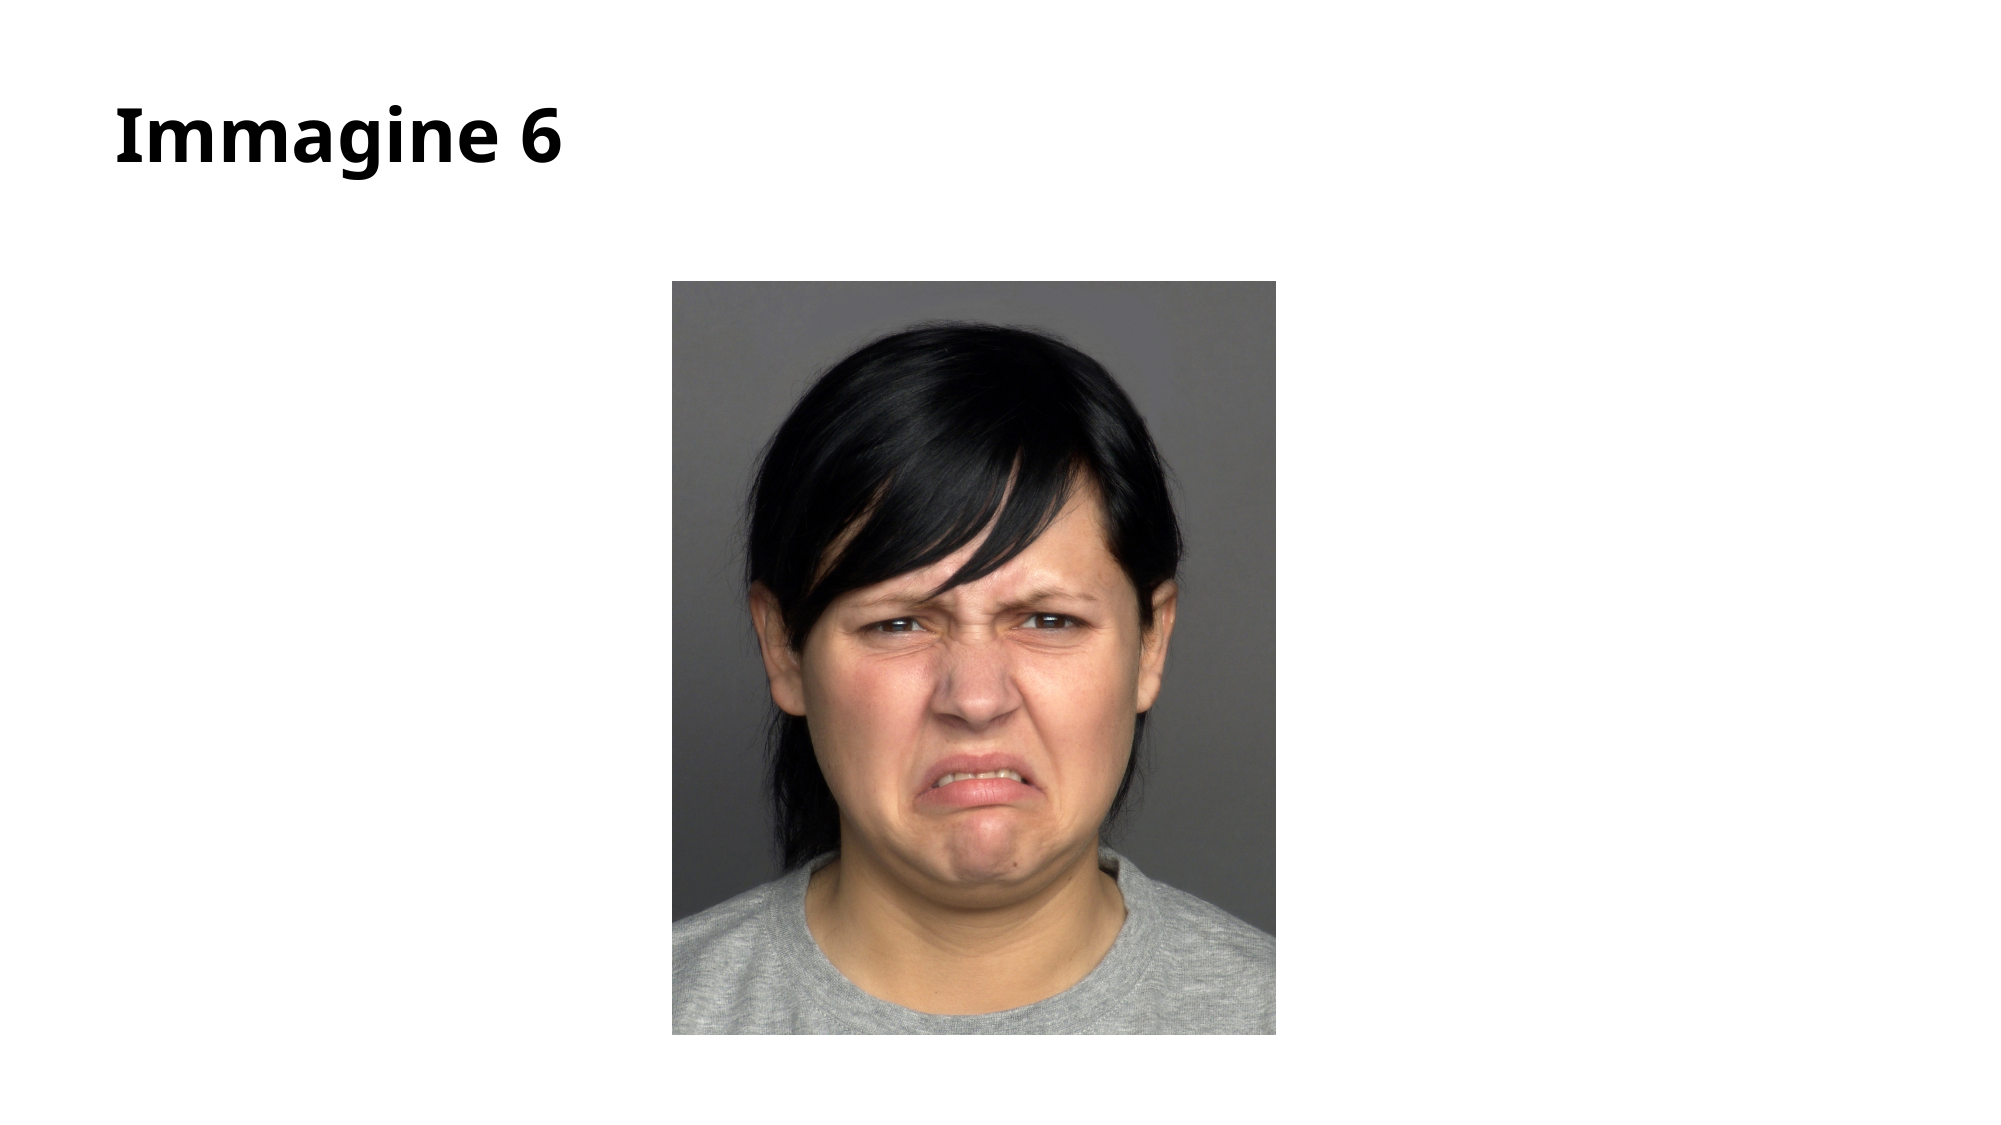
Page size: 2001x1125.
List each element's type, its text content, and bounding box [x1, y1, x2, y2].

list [672, 281, 1276, 1035]
title Immagine 6 [100, 90, 1849, 276]
